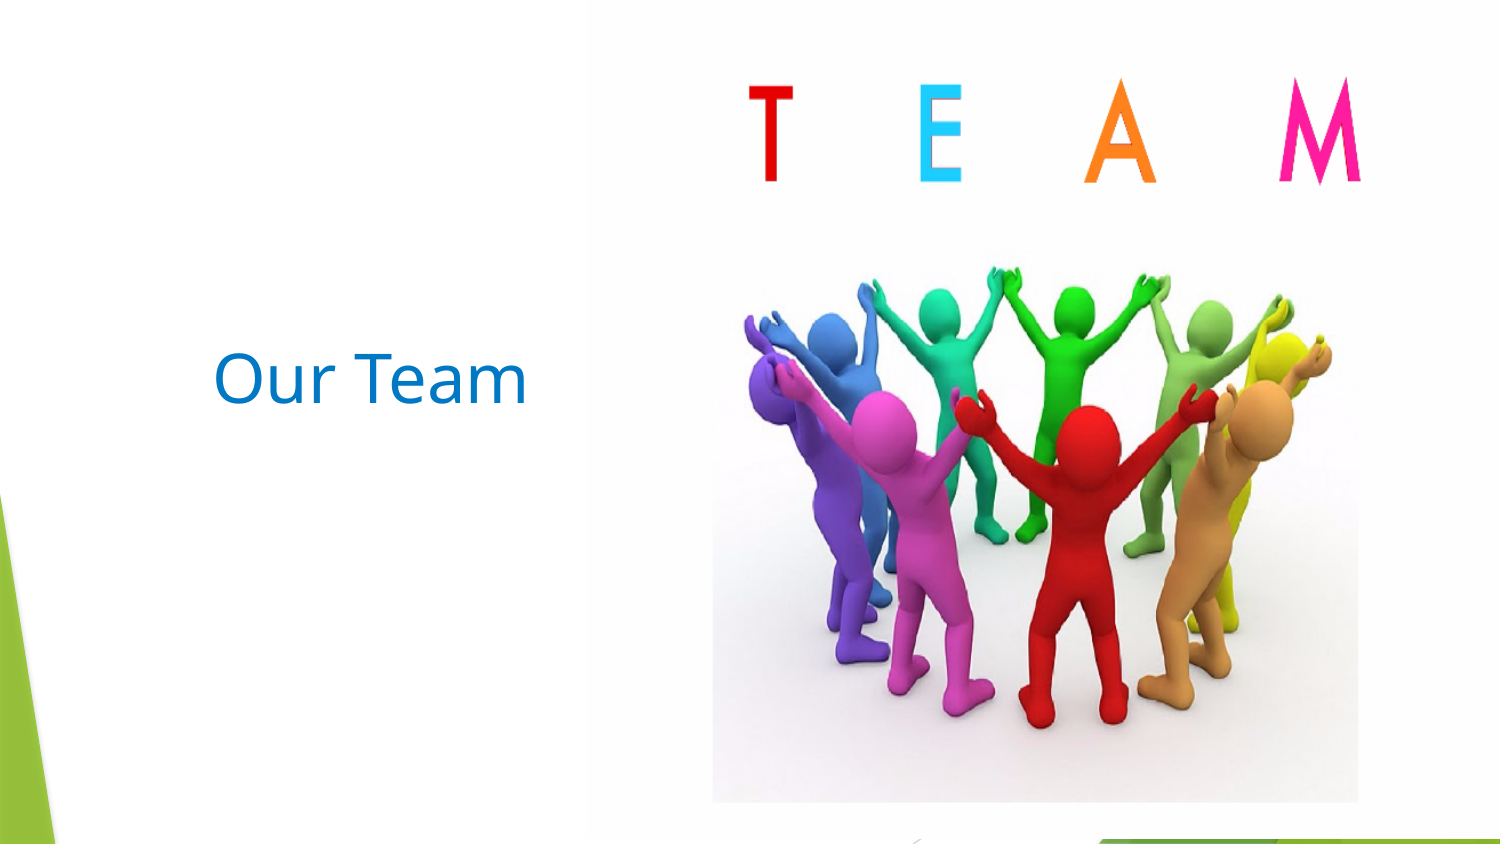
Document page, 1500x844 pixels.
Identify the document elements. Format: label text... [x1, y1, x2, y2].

picture [585, 0, 1500, 839]
title Our Team [212, 334, 563, 407]
